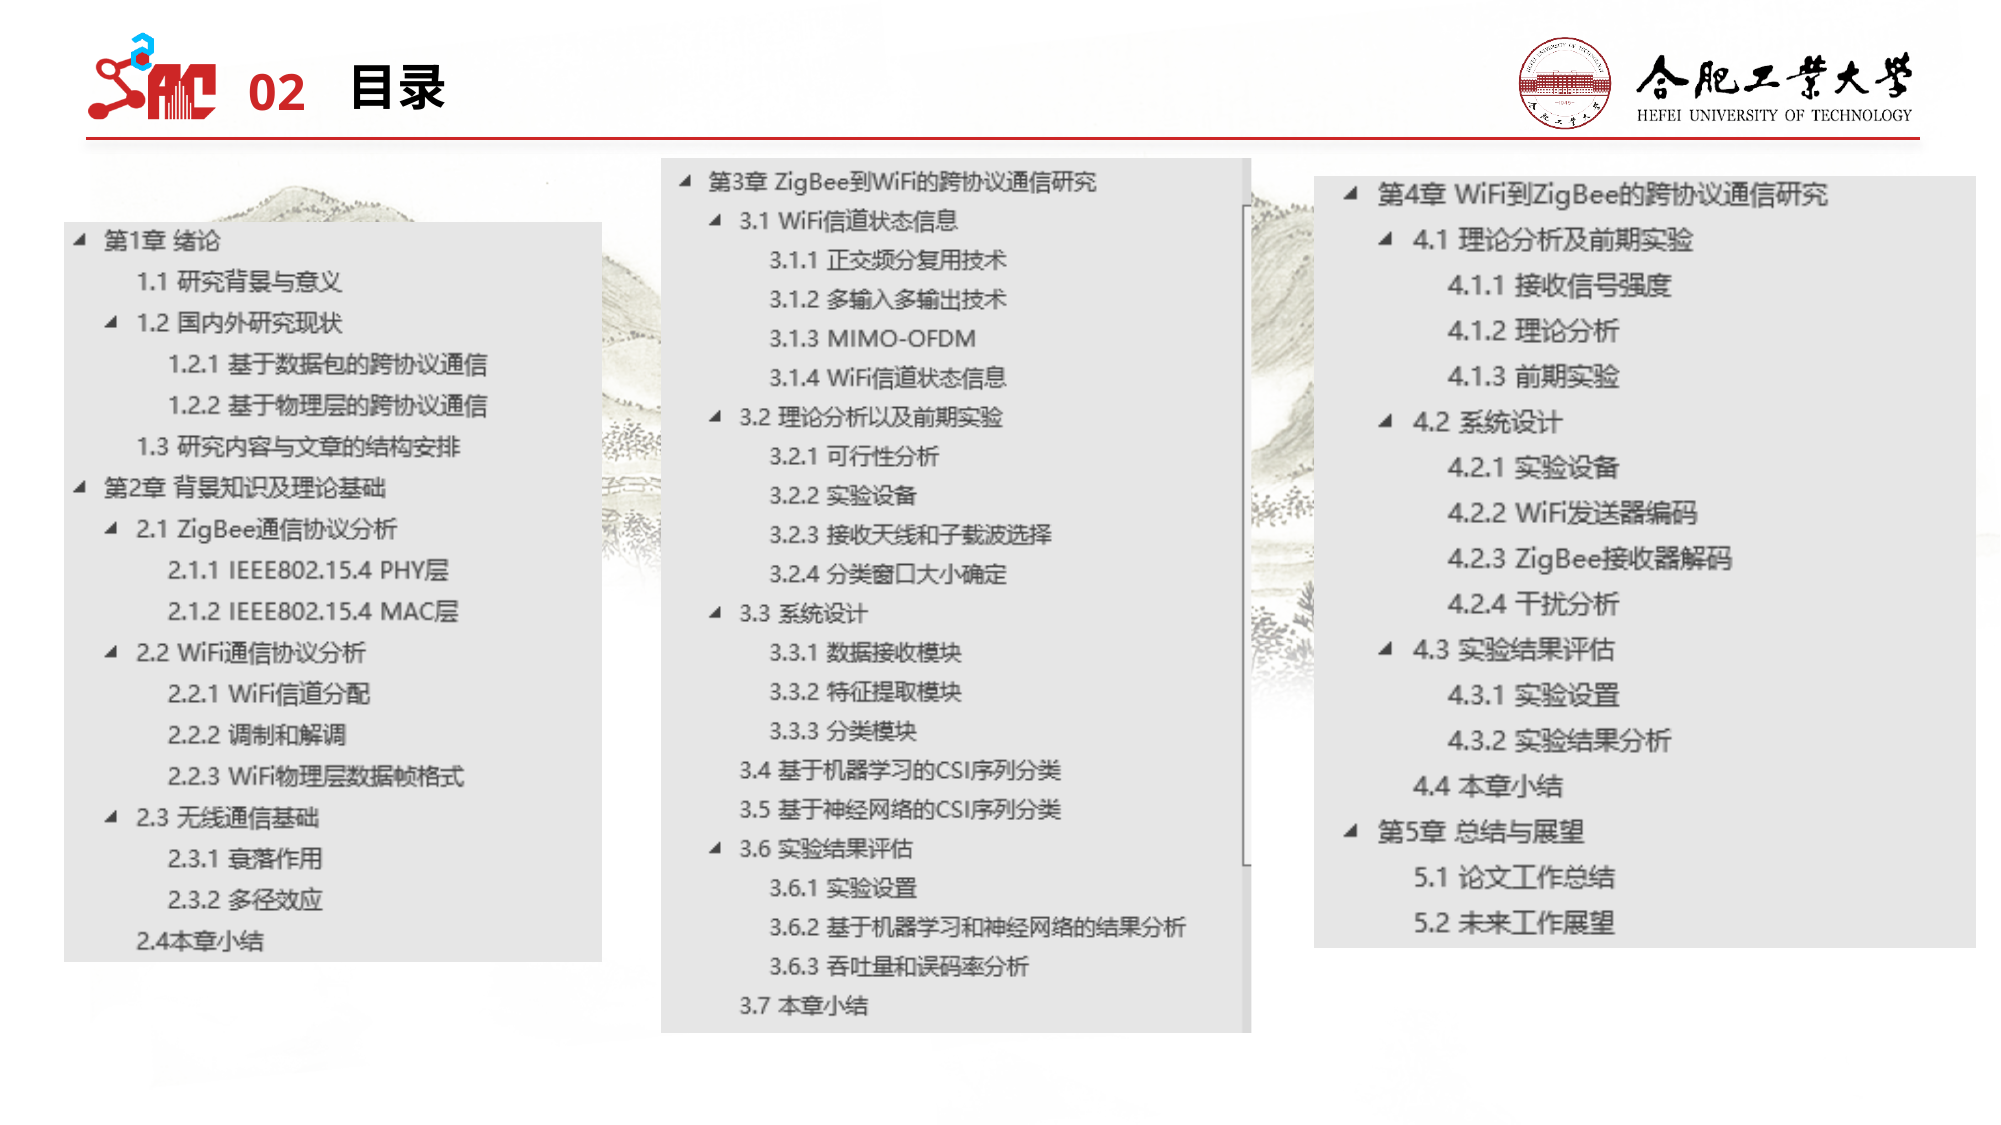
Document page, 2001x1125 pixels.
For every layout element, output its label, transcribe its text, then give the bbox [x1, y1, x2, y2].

picture [0, 0, 2001, 1125]
text_box 02 [233, 40, 367, 131]
text_box 目录 [332, 48, 662, 123]
